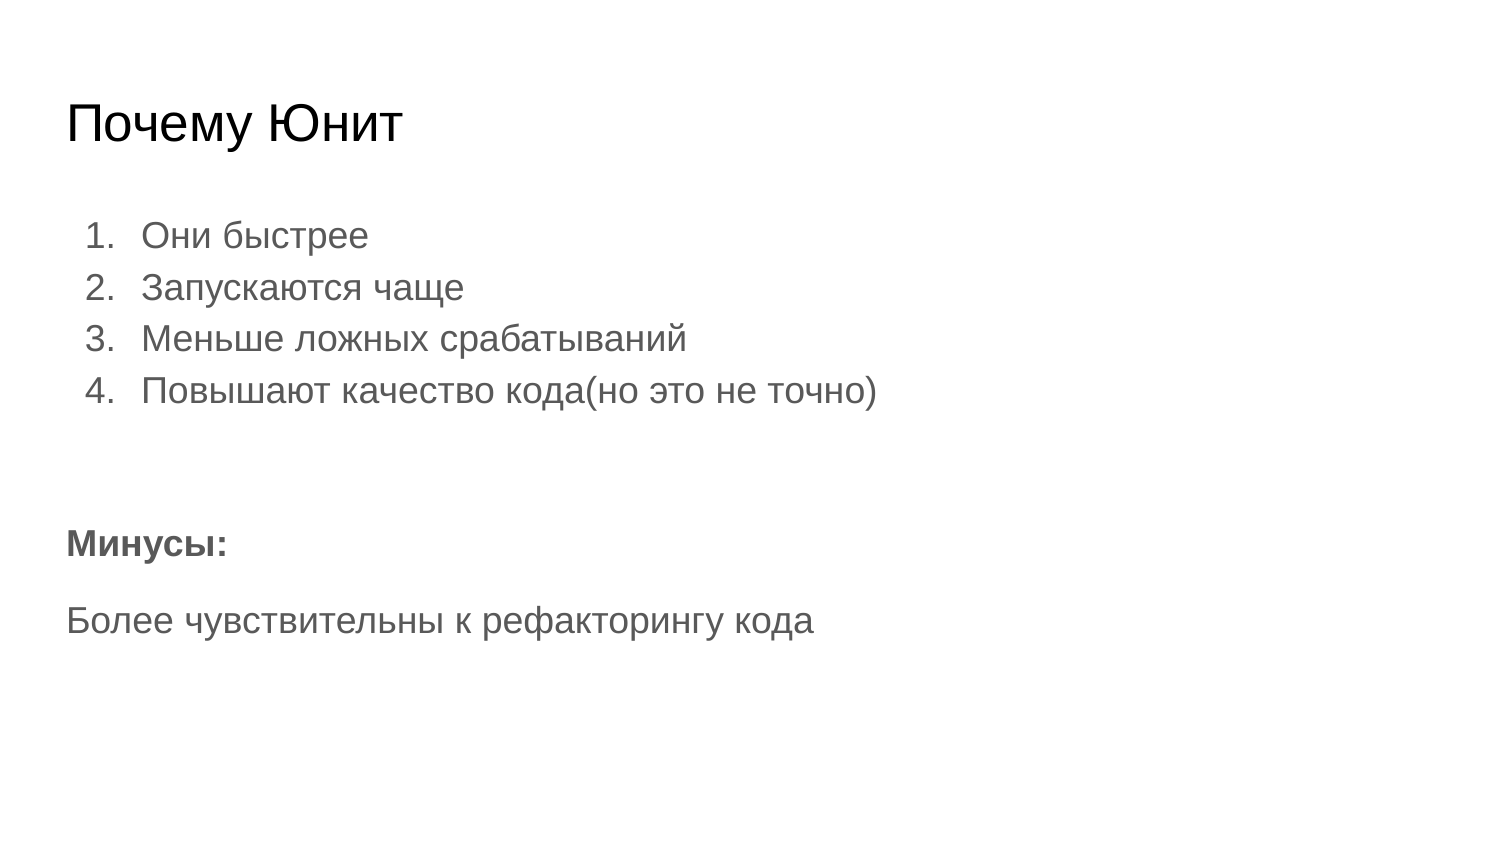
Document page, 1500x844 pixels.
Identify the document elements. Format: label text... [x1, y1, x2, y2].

list Они быстрее Запускаются чаще Меньше ложных срабатываний Повышают качество кода(но это не точно) Минусы: Более чувствительны к рефакторингу кода [51, 189, 1449, 750]
title Почему Юнит [51, 72, 1449, 167]
